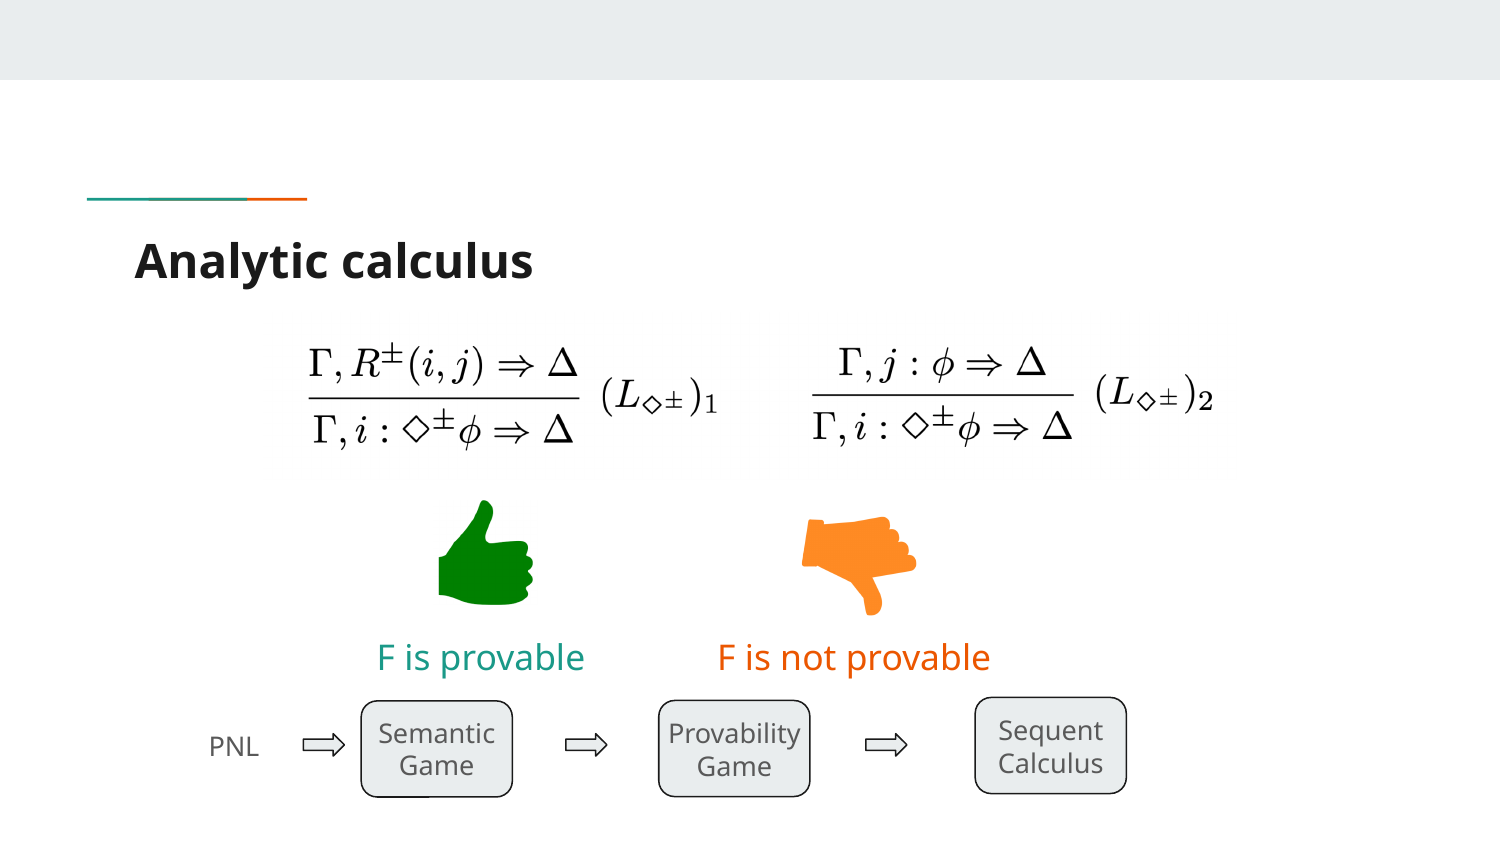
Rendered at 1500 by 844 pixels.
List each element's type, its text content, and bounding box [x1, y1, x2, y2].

text_box [565, 733, 607, 757]
picture [775, 482, 943, 650]
text_box [303, 733, 345, 757]
text_box F is not provable [676, 619, 1041, 693]
picture [263, 312, 1237, 480]
picture [433, 500, 538, 605]
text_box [636, 700, 832, 798]
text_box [953, 697, 1149, 795]
text_box [865, 733, 907, 757]
text_box PNL [193, 714, 285, 777]
text_box Semantic Game [339, 700, 534, 796]
title Analytic calculus [119, 216, 1381, 305]
text_box F is provable [317, 619, 654, 693]
